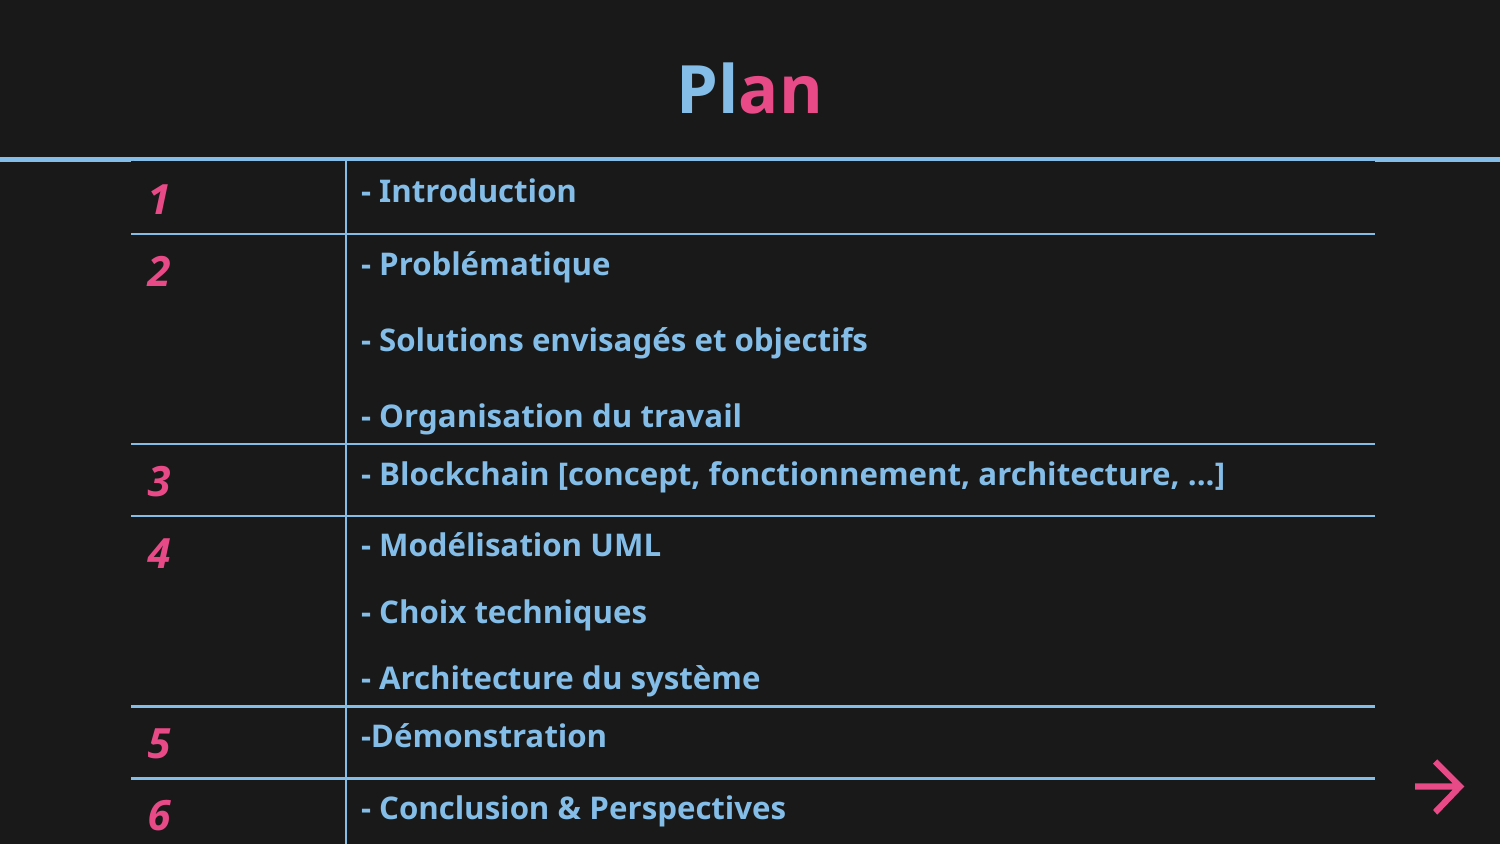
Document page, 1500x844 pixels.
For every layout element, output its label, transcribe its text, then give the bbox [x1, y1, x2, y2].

table_cell - Blockchain [concept, fonctionnement, architecture, ...] [347, 445, 1372, 515]
table_cell - Problématique - Solutions envisagés et objectifs - Organisation du travail [347, 235, 1372, 443]
table_cell - Conclusion & Perspectives [347, 780, 1372, 844]
text_box Plan [118, 47, 1382, 142]
table_cell 2 [134, 235, 345, 443]
text_box [1415, 759, 1465, 815]
table_cell 5 [134, 708, 345, 777]
table_cell 4 [134, 517, 345, 705]
table_cell -Démonstration [347, 708, 1372, 777]
table_cell 3 [134, 445, 345, 515]
table_header - Introduction [347, 163, 1372, 233]
table_cell - Modélisation UML - Choix techniques - Architecture du système [347, 517, 1372, 705]
table_header 1 [134, 163, 345, 233]
table_cell 6 [134, 780, 345, 844]
